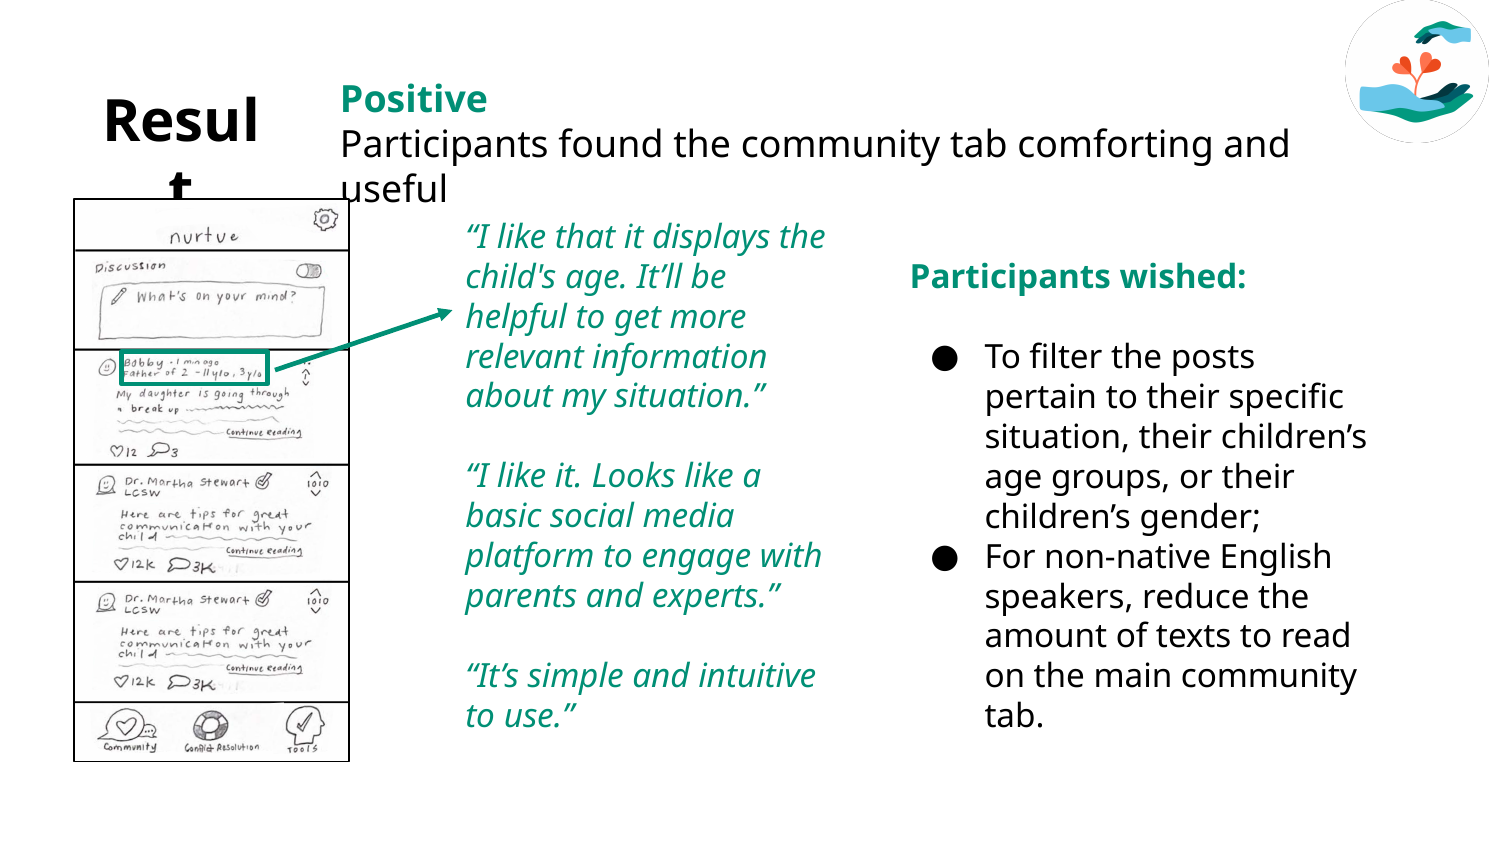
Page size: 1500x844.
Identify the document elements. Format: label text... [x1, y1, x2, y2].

text_box “I like that it displays the child's age. It’ll be helpful to get more relevant information about my situation.” “I like it. Looks like a basic social media platform to engage with parents and experts.” “It’s simple and intuitive to use.” [450, 199, 851, 749]
picture [74, 199, 349, 761]
title Result [75, 67, 287, 162]
text_box Participants wished: To filter the posts pertain to their specific situation, their children’s age groups, or their children’s gender; For non-native English speakers, reduce the amount of texts to read on the main community tab. [894, 240, 1387, 750]
picture [1345, 0, 1489, 143]
text_box Positive Participants found the community tab comforting and useful [325, 60, 1414, 226]
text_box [274, 309, 453, 371]
